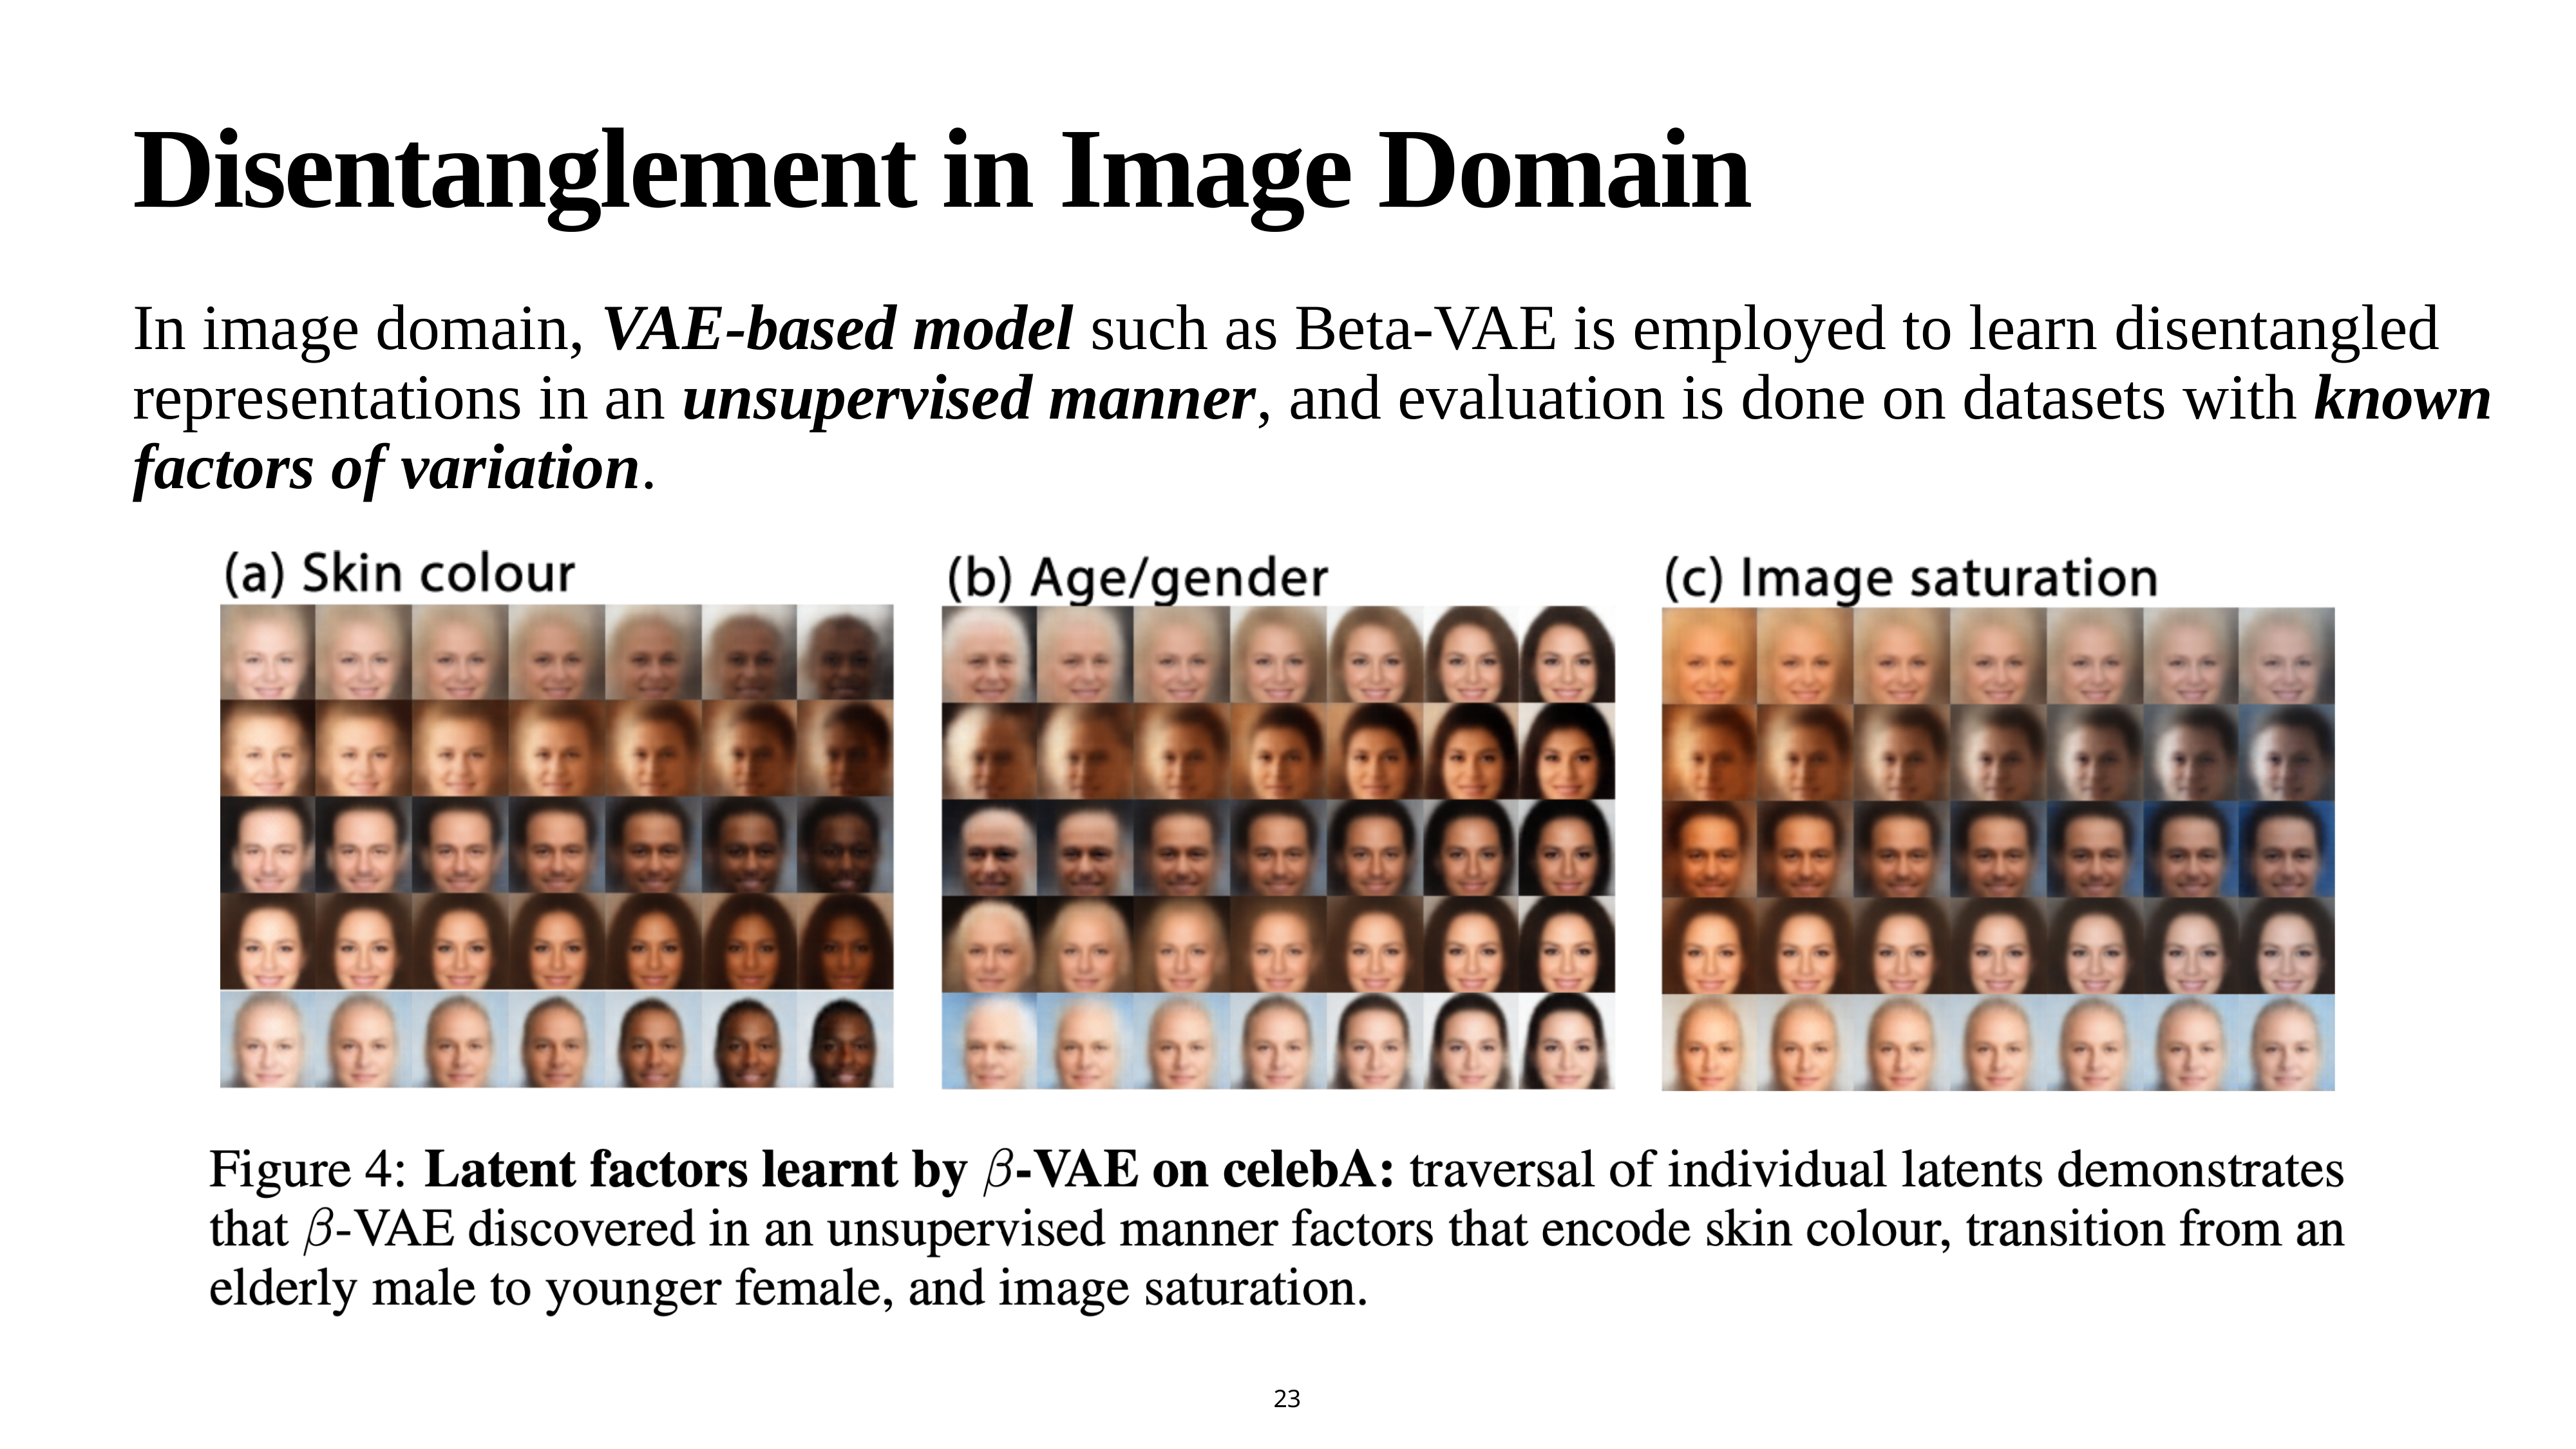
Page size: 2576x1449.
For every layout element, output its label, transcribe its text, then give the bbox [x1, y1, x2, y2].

picture [204, 536, 2372, 1356]
title Disentanglement in Image Domain [127, 113, 2068, 266]
list In image domain, VAE-based model such as Beta-VAE is employed to learn disentangled representations in an unsupervised manner, and evaluation is done on datasets with known factors of variation. [127, 288, 2501, 516]
slide_number 22 [1267, 1381, 1307, 1422]
